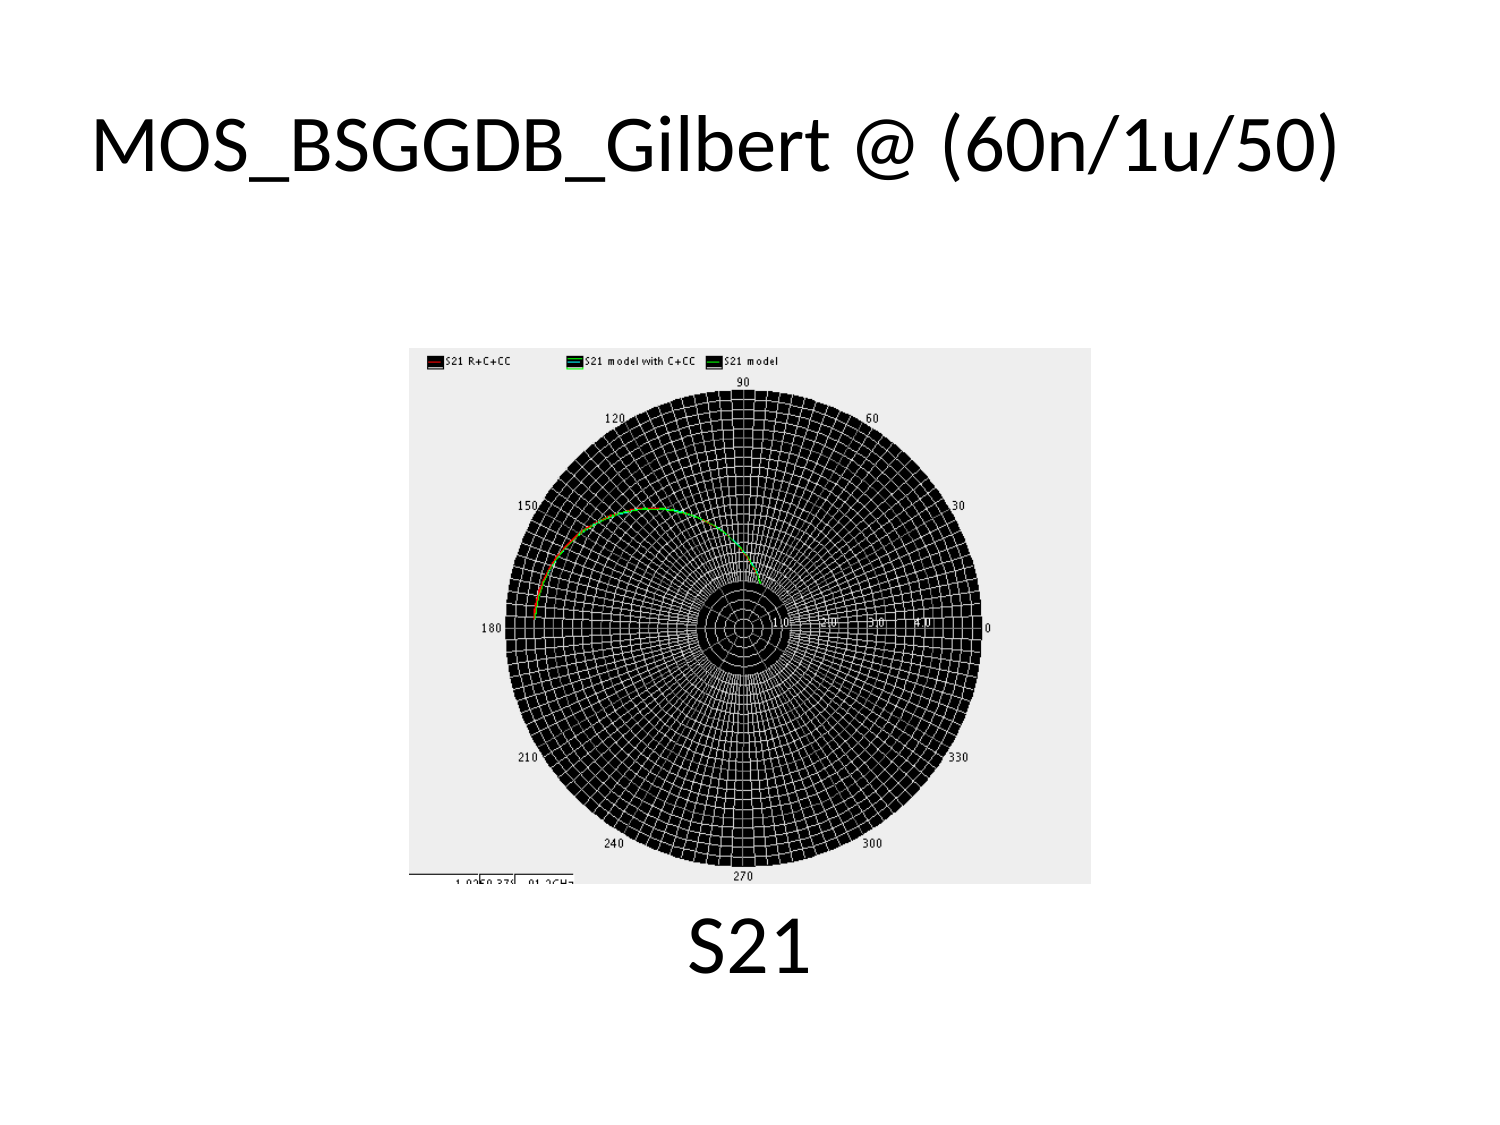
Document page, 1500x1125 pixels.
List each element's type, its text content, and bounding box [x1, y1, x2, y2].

text_box S21 [676, 893, 824, 997]
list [408, 348, 1091, 885]
title MOS_BSGGDB_Gilbert @ (60n/1u/50) [75, 45, 1425, 233]
